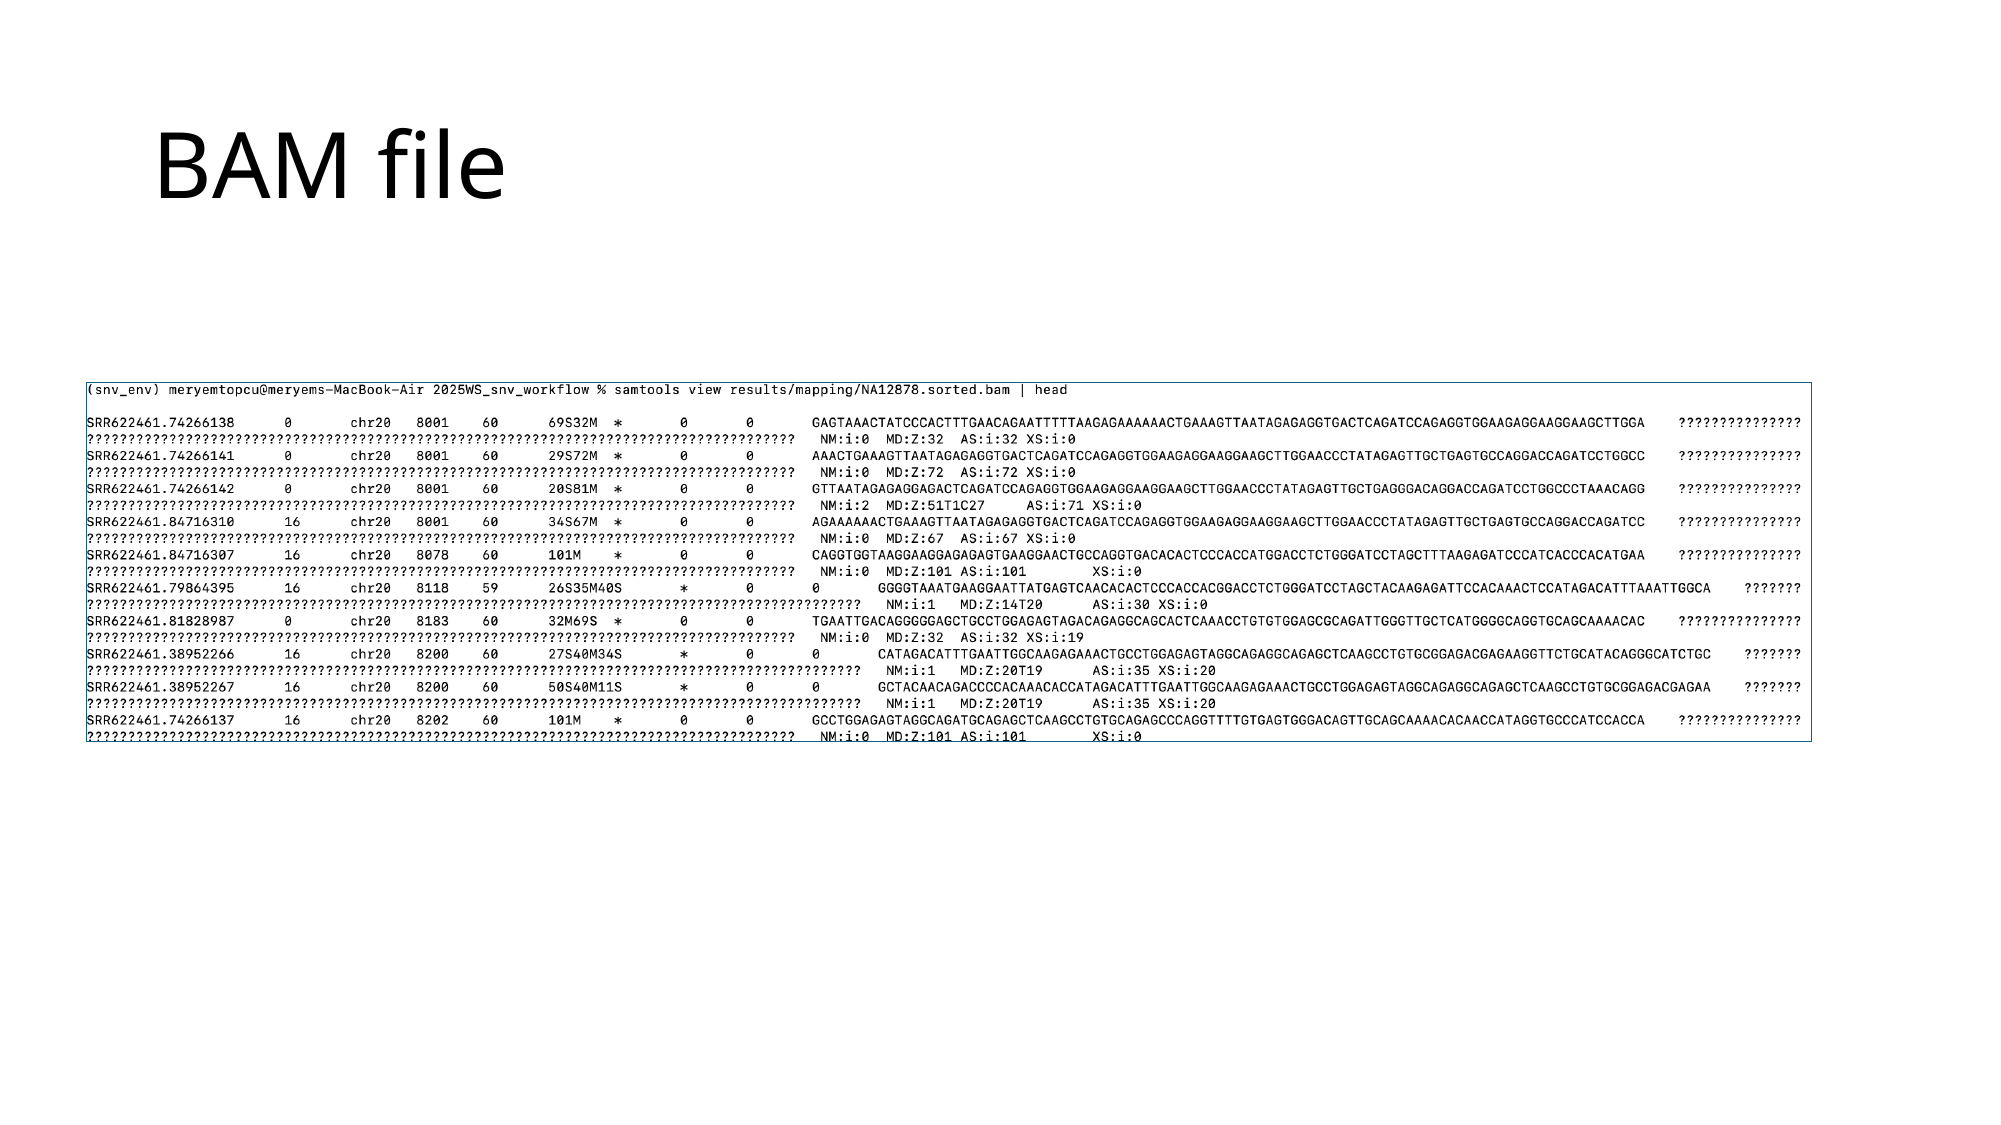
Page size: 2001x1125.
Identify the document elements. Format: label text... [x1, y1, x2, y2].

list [86, 382, 1813, 743]
title BAM file [137, 59, 1863, 278]
